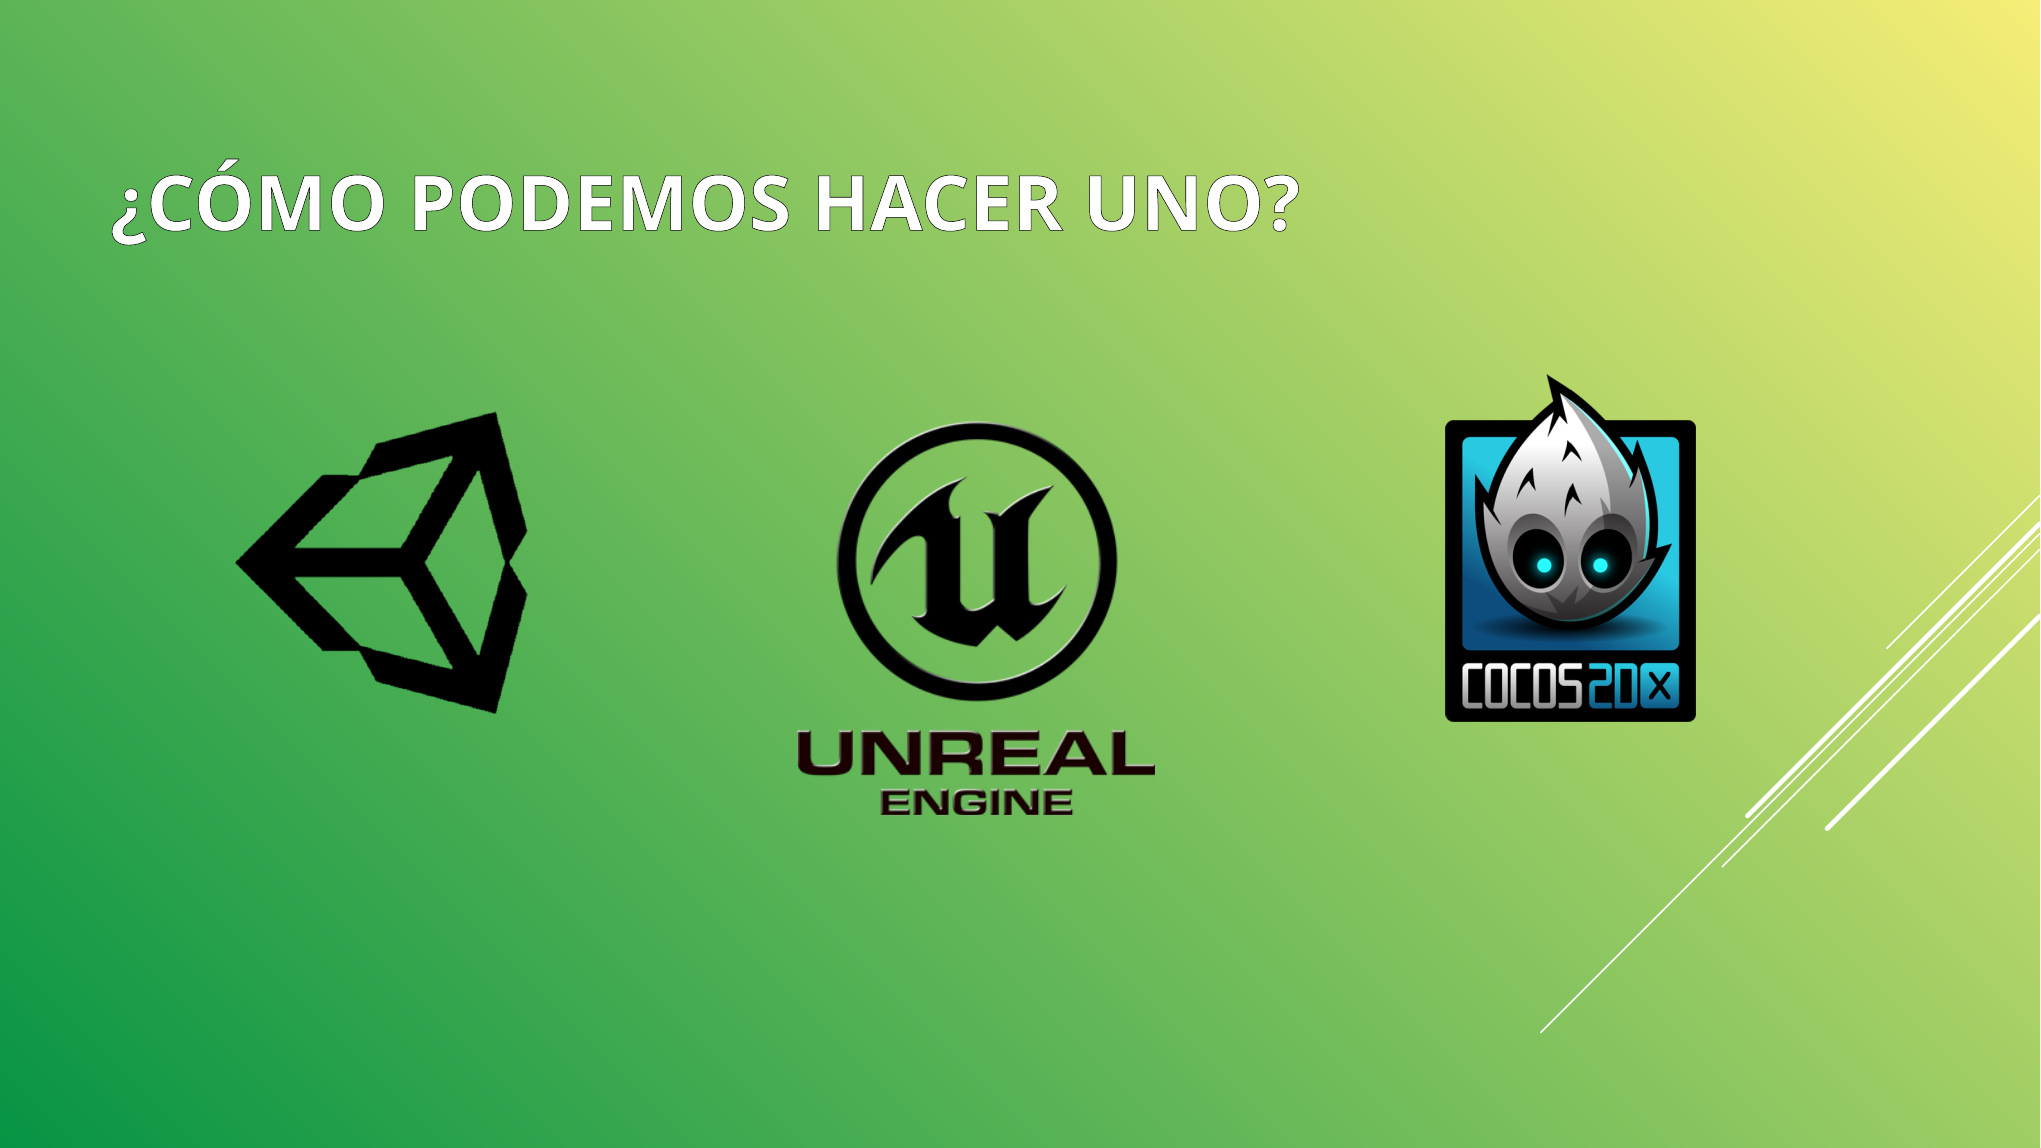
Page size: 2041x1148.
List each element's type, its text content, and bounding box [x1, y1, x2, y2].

picture [169, 409, 636, 722]
title ¿Cómo PODEMOS HACER UNO? [95, 73, 1524, 326]
picture [794, 409, 1158, 842]
picture [1444, 374, 1696, 722]
